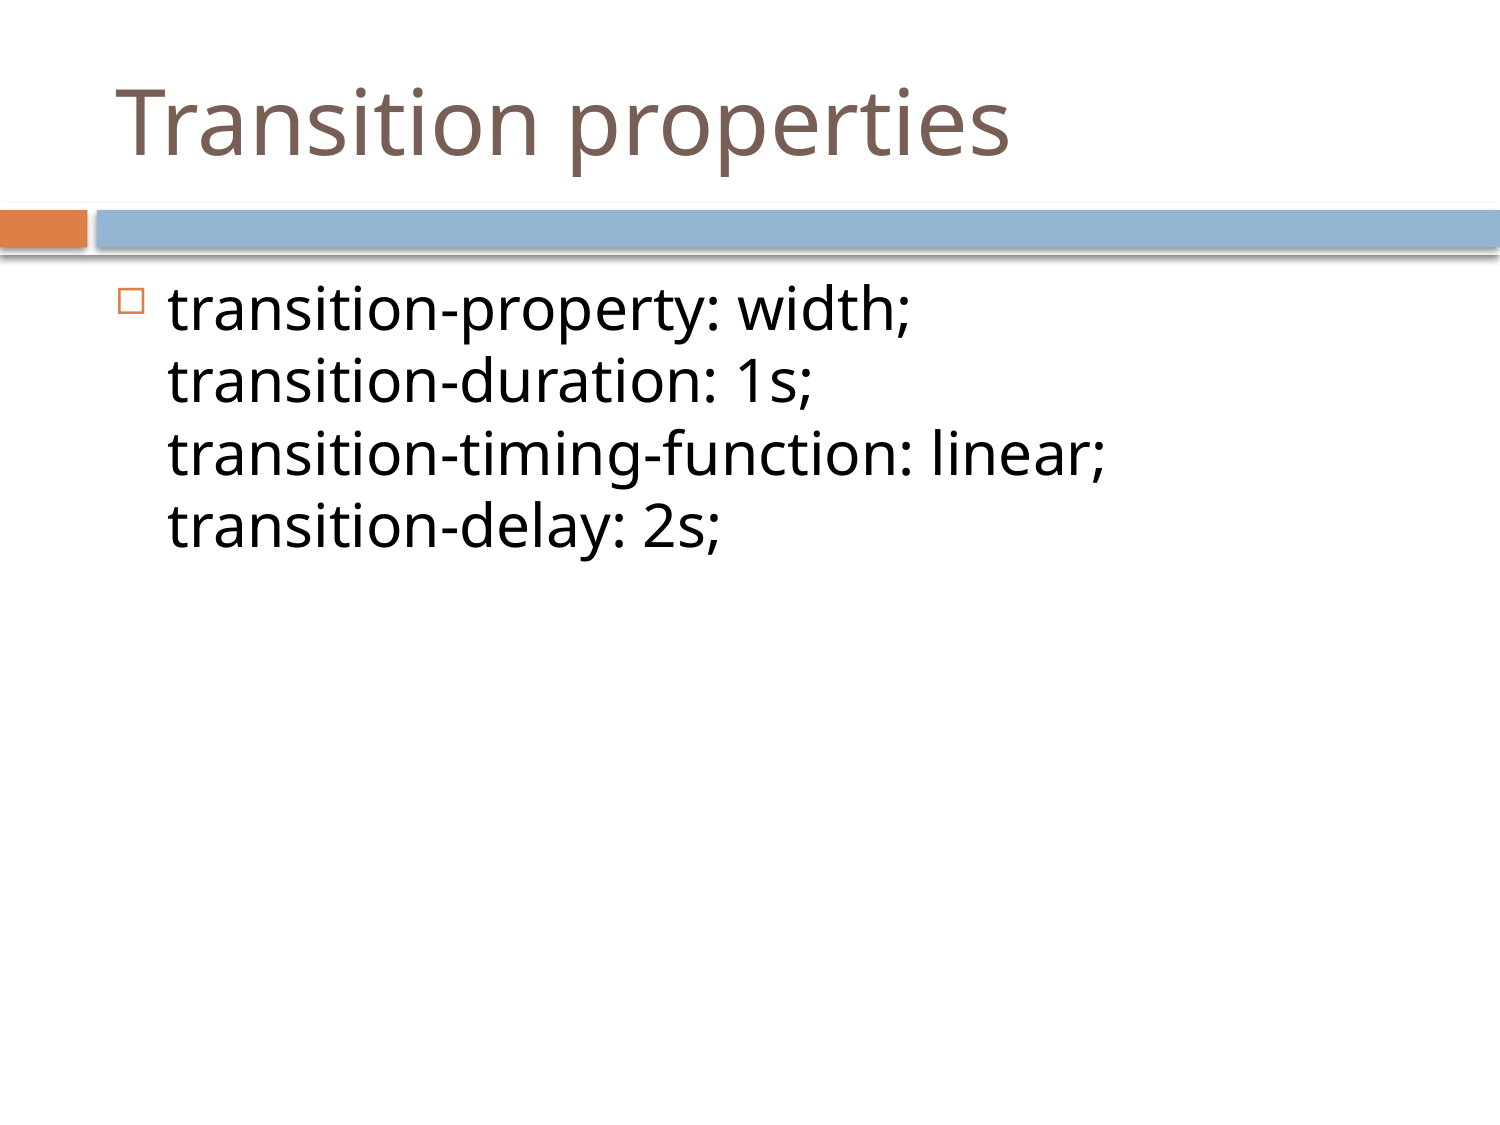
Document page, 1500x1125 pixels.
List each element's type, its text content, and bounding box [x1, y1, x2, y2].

list transition-property: width; transition-duration: 1s; transition-timing-function: linear; transition-delay: 2s; [100, 262, 1438, 1000]
title Transition properties [100, 37, 1438, 200]
